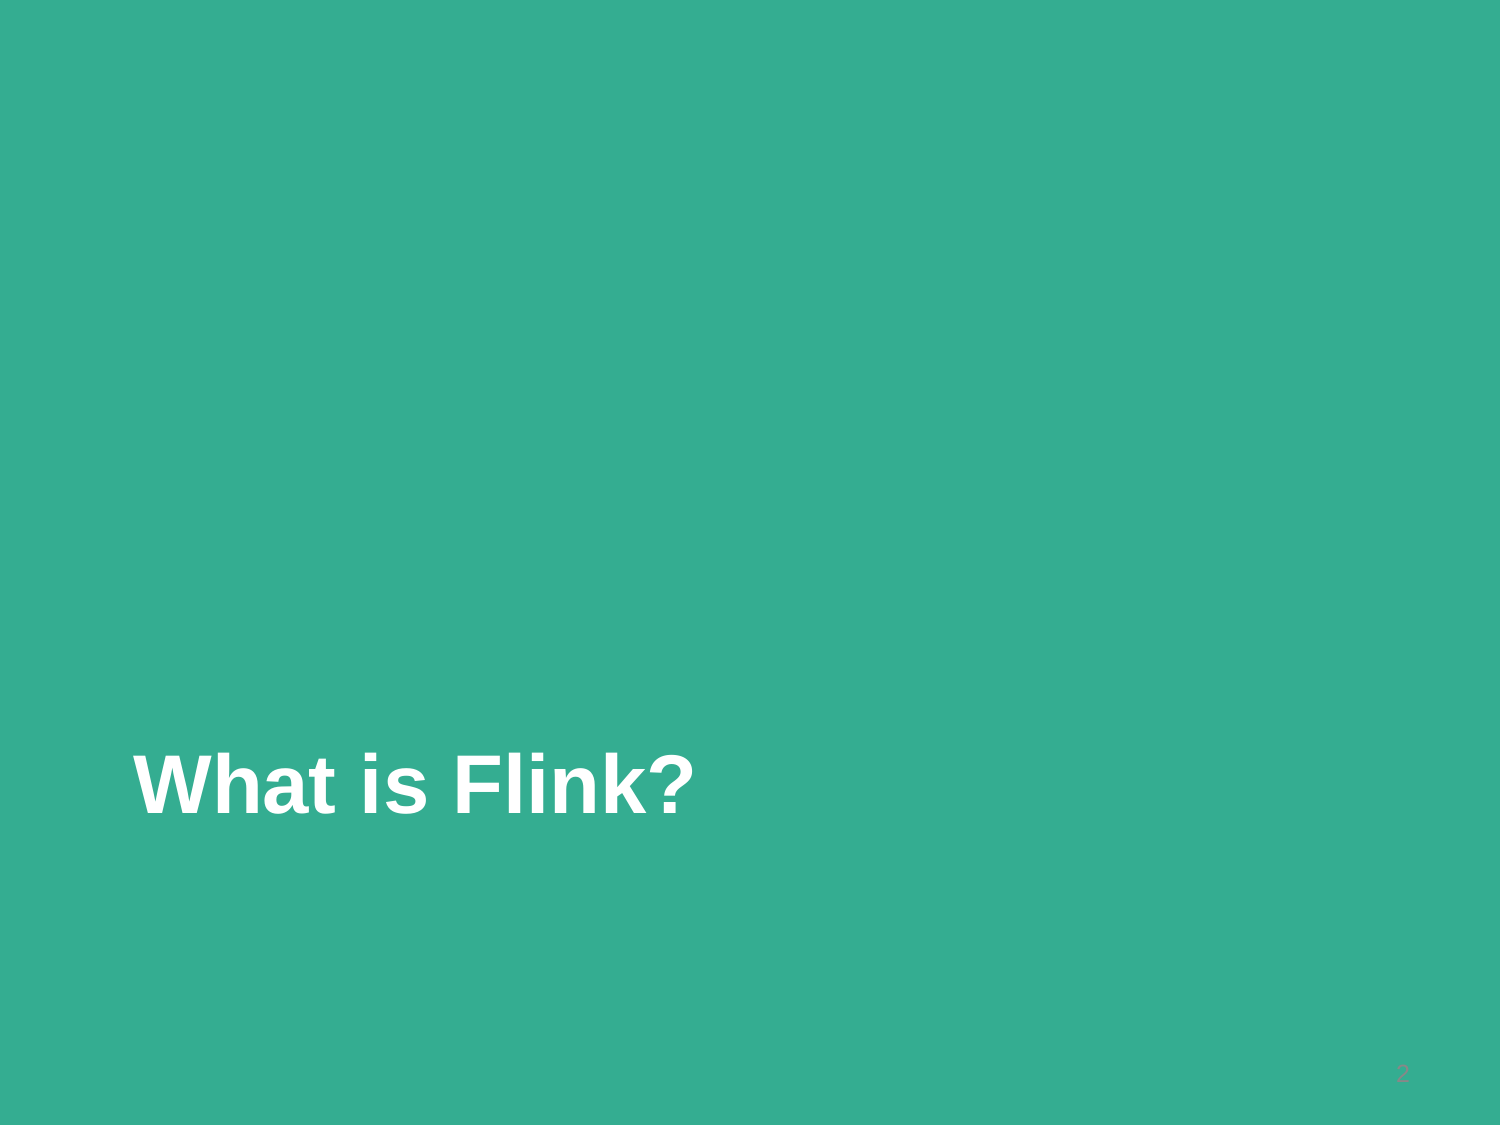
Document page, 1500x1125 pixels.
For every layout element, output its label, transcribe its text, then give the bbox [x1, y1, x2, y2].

slide_number 2 [1074, 1042, 1425, 1103]
title What is Flink? [118, 722, 1394, 947]
